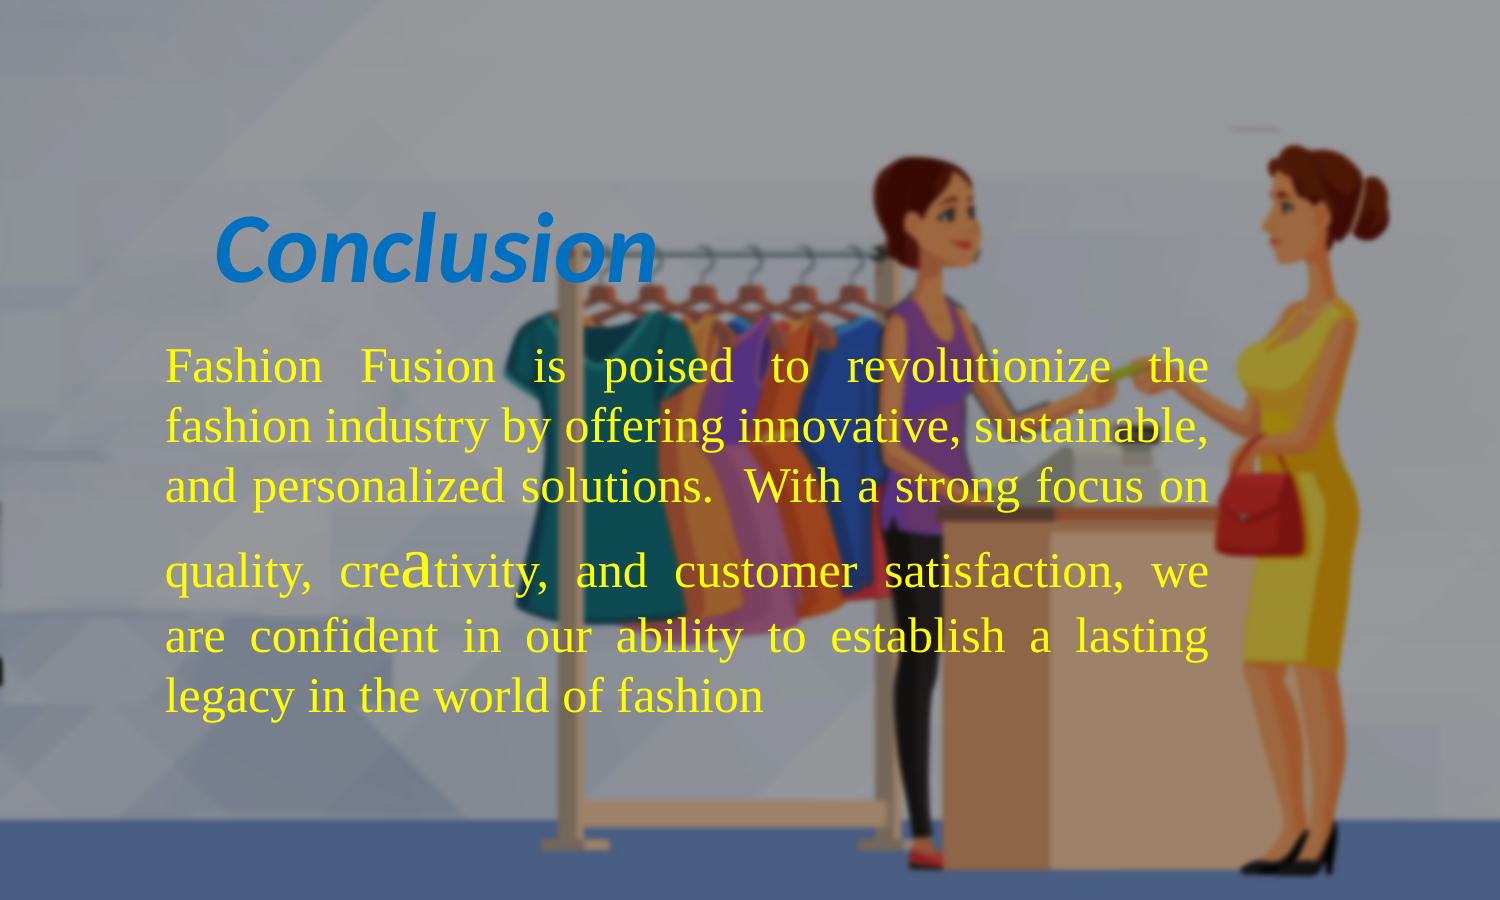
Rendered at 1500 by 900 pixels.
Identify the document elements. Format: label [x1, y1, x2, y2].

list [0, 0, 1500, 900]
